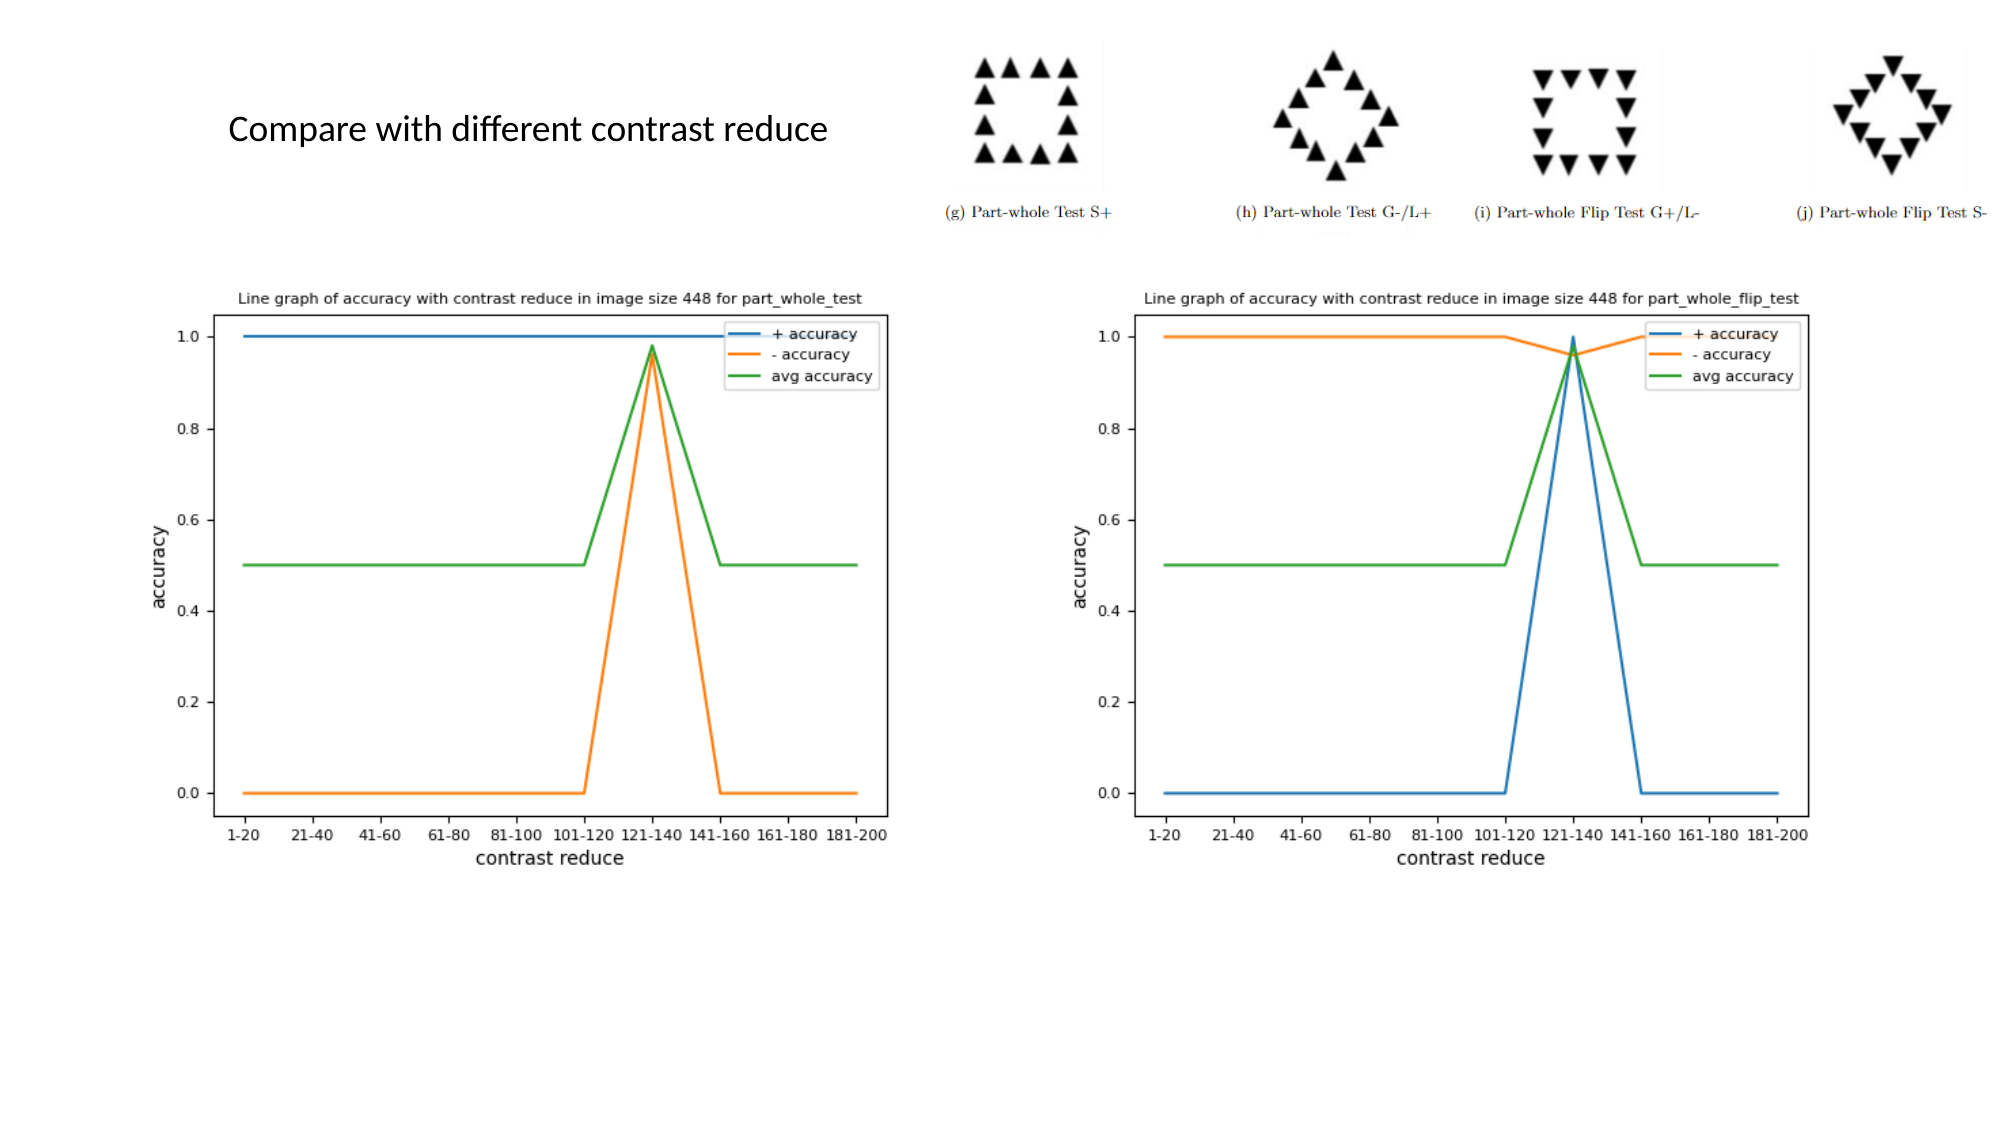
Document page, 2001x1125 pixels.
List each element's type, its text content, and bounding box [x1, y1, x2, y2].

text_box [918, 38, 2000, 237]
text_box Compare with different contrast reduce [213, 96, 844, 156]
picture [105, 236, 974, 888]
picture [1026, 237, 1895, 888]
